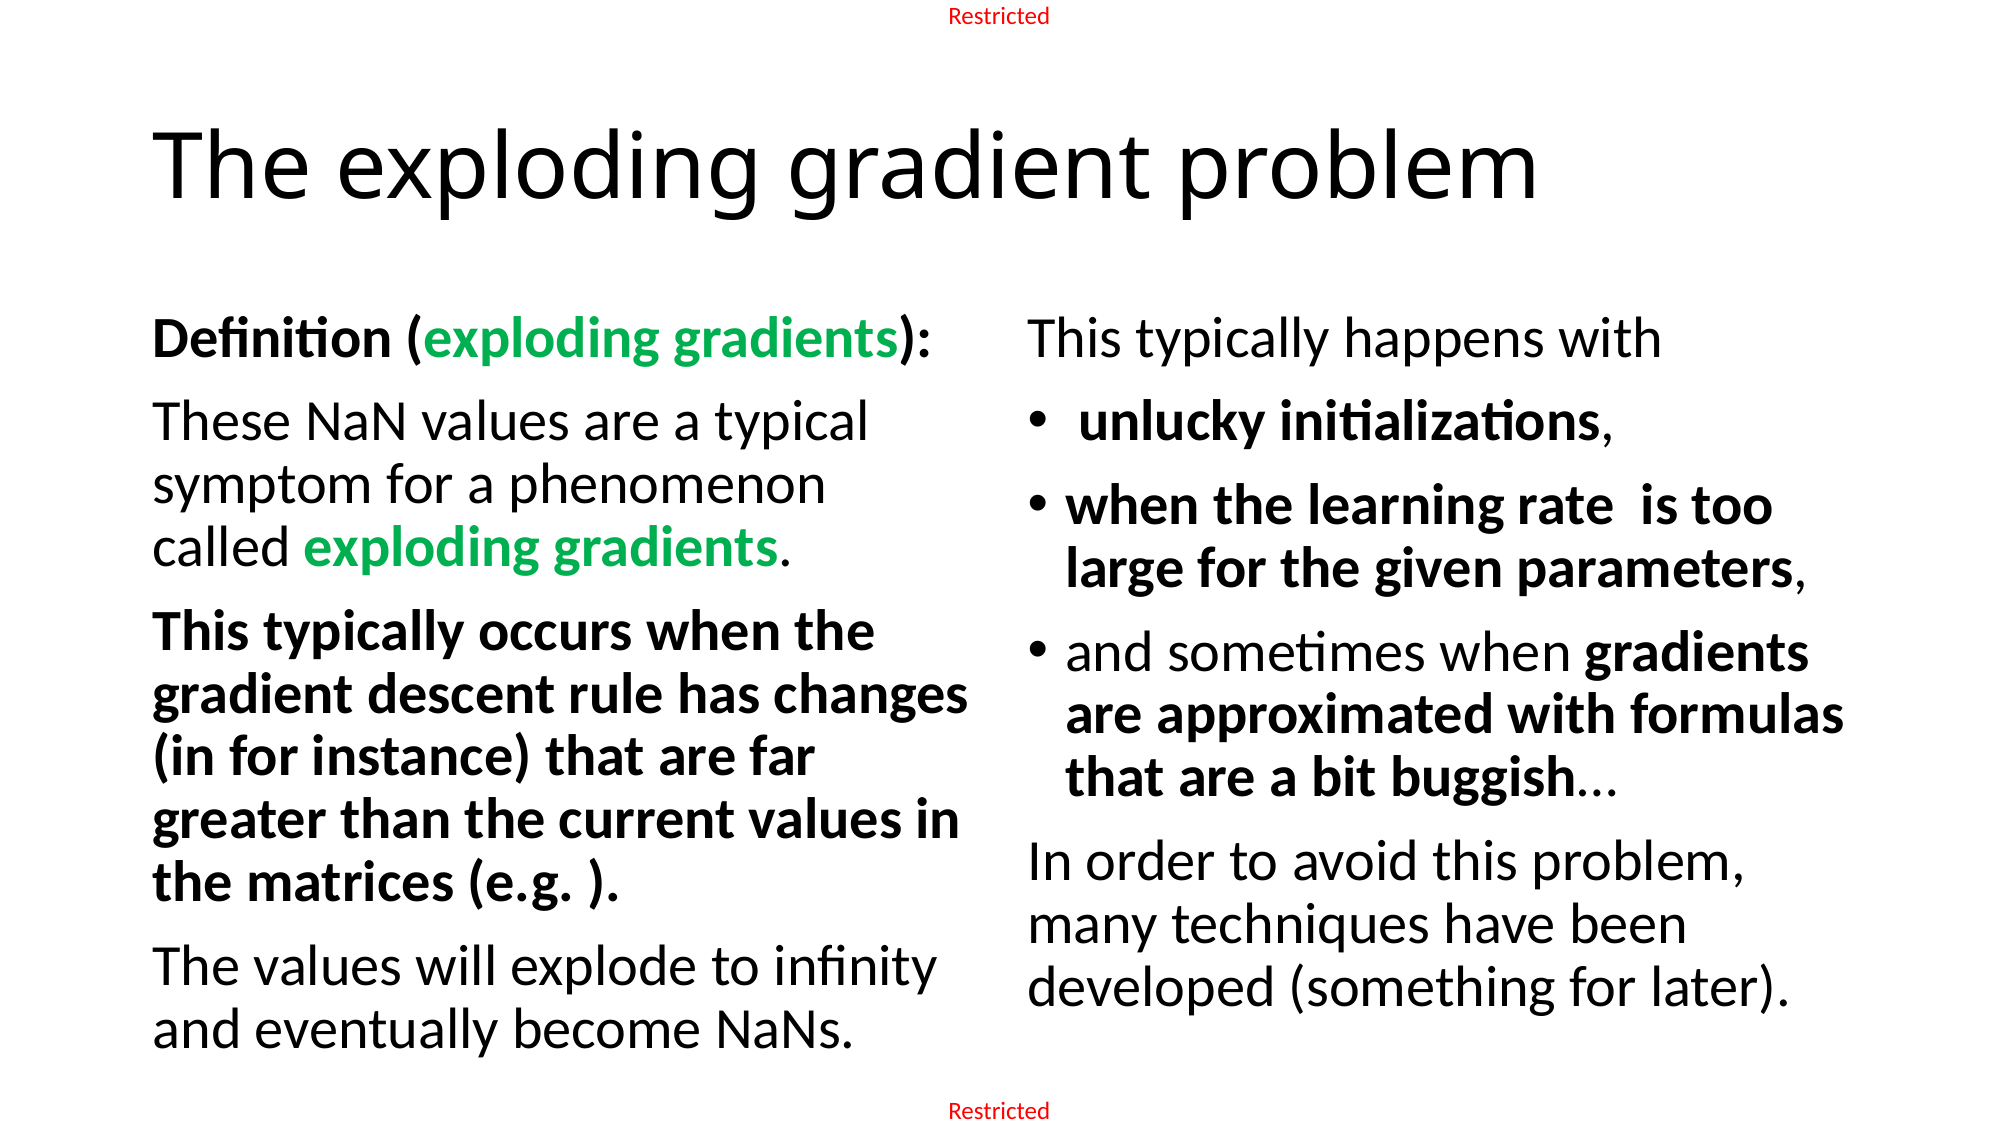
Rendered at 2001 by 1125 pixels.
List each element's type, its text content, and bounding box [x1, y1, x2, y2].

title The exploding gradient problem [137, 59, 1863, 278]
